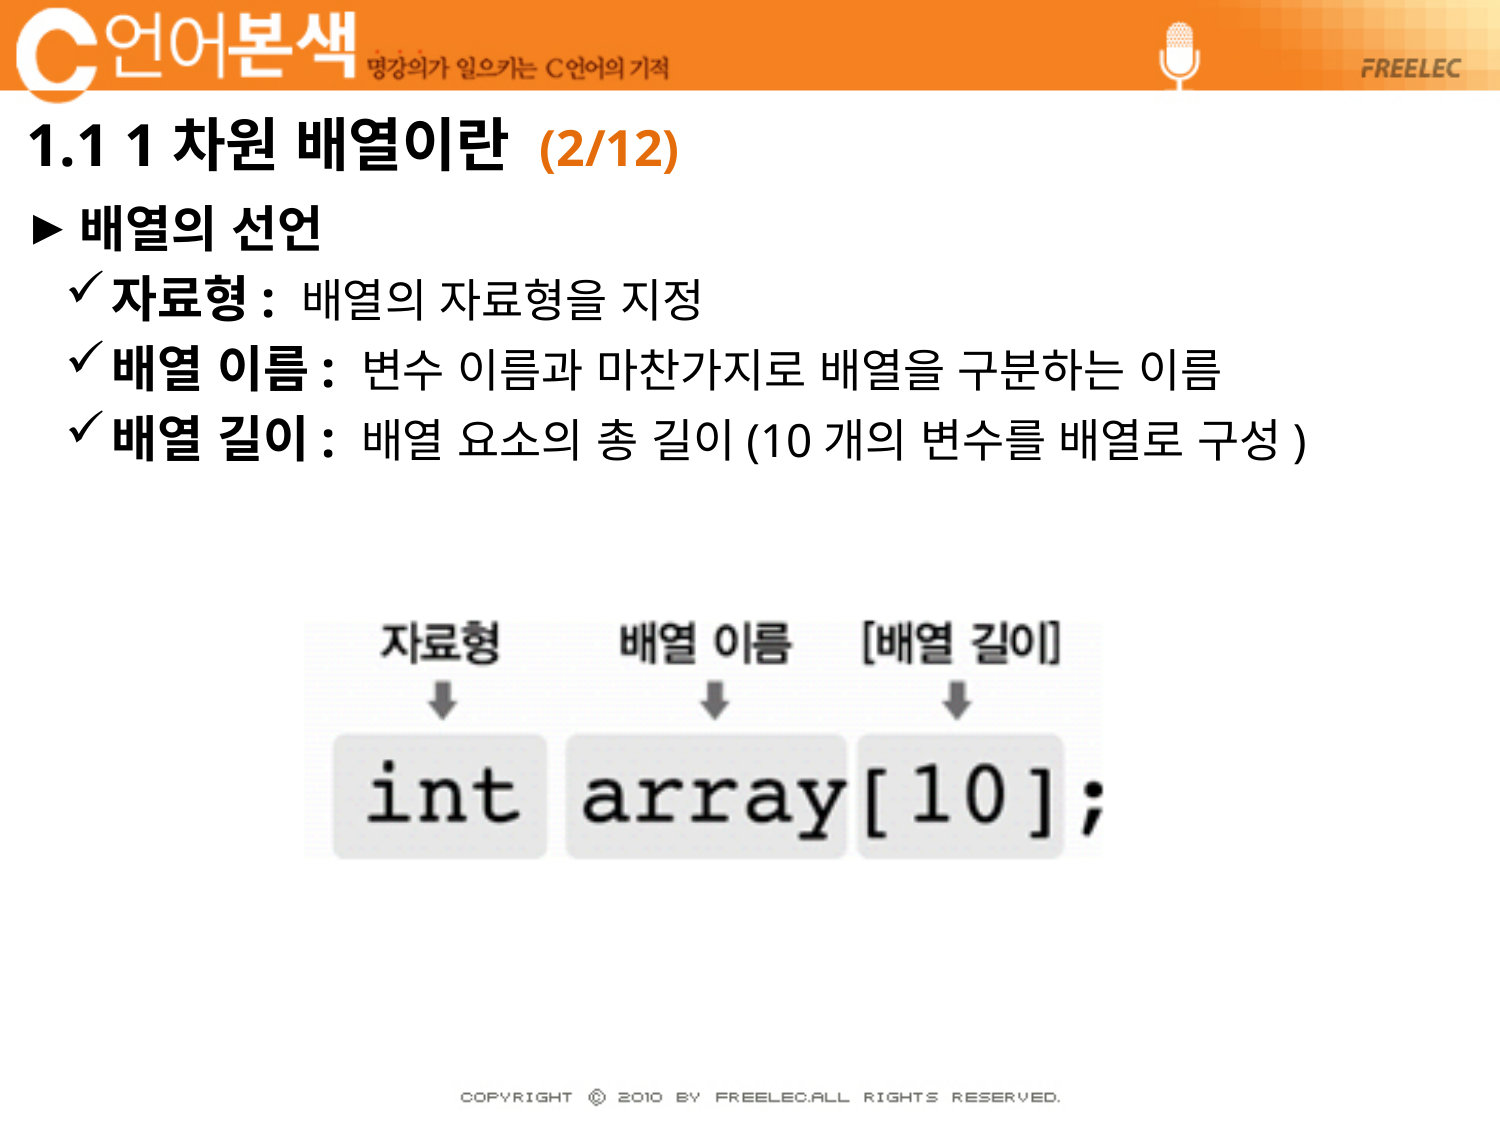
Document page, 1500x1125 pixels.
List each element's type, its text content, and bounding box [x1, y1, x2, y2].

title 1.1 1차원 배열이란 (2/12) [11, 107, 1500, 178]
picture [0, 0, 1500, 1125]
list 배열의 선언 자료형: 배열의 자료형을 지정 배열 이름: 변수 이름과 마찬가지로 배열을 구분하는 이름 배열 길이: 배열 요소의 총 길이(10개의 변수를 배열로 구성) [8, 189, 1500, 551]
